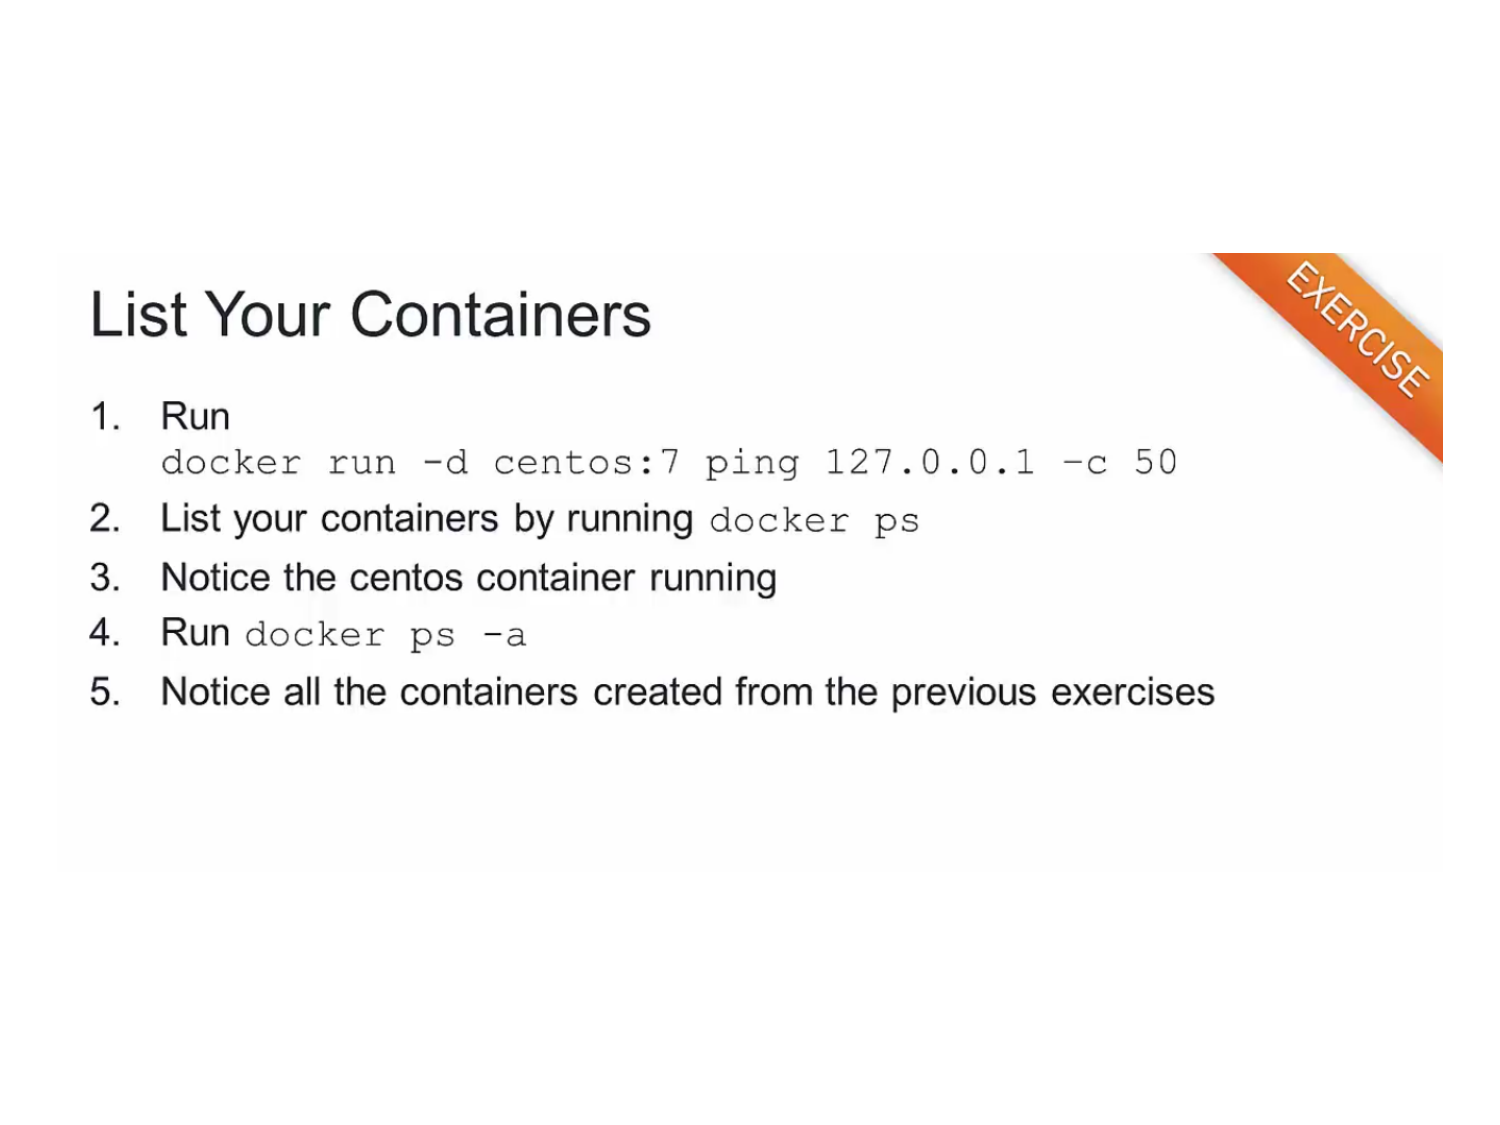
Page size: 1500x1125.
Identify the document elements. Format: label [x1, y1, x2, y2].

picture [57, 253, 1443, 872]
